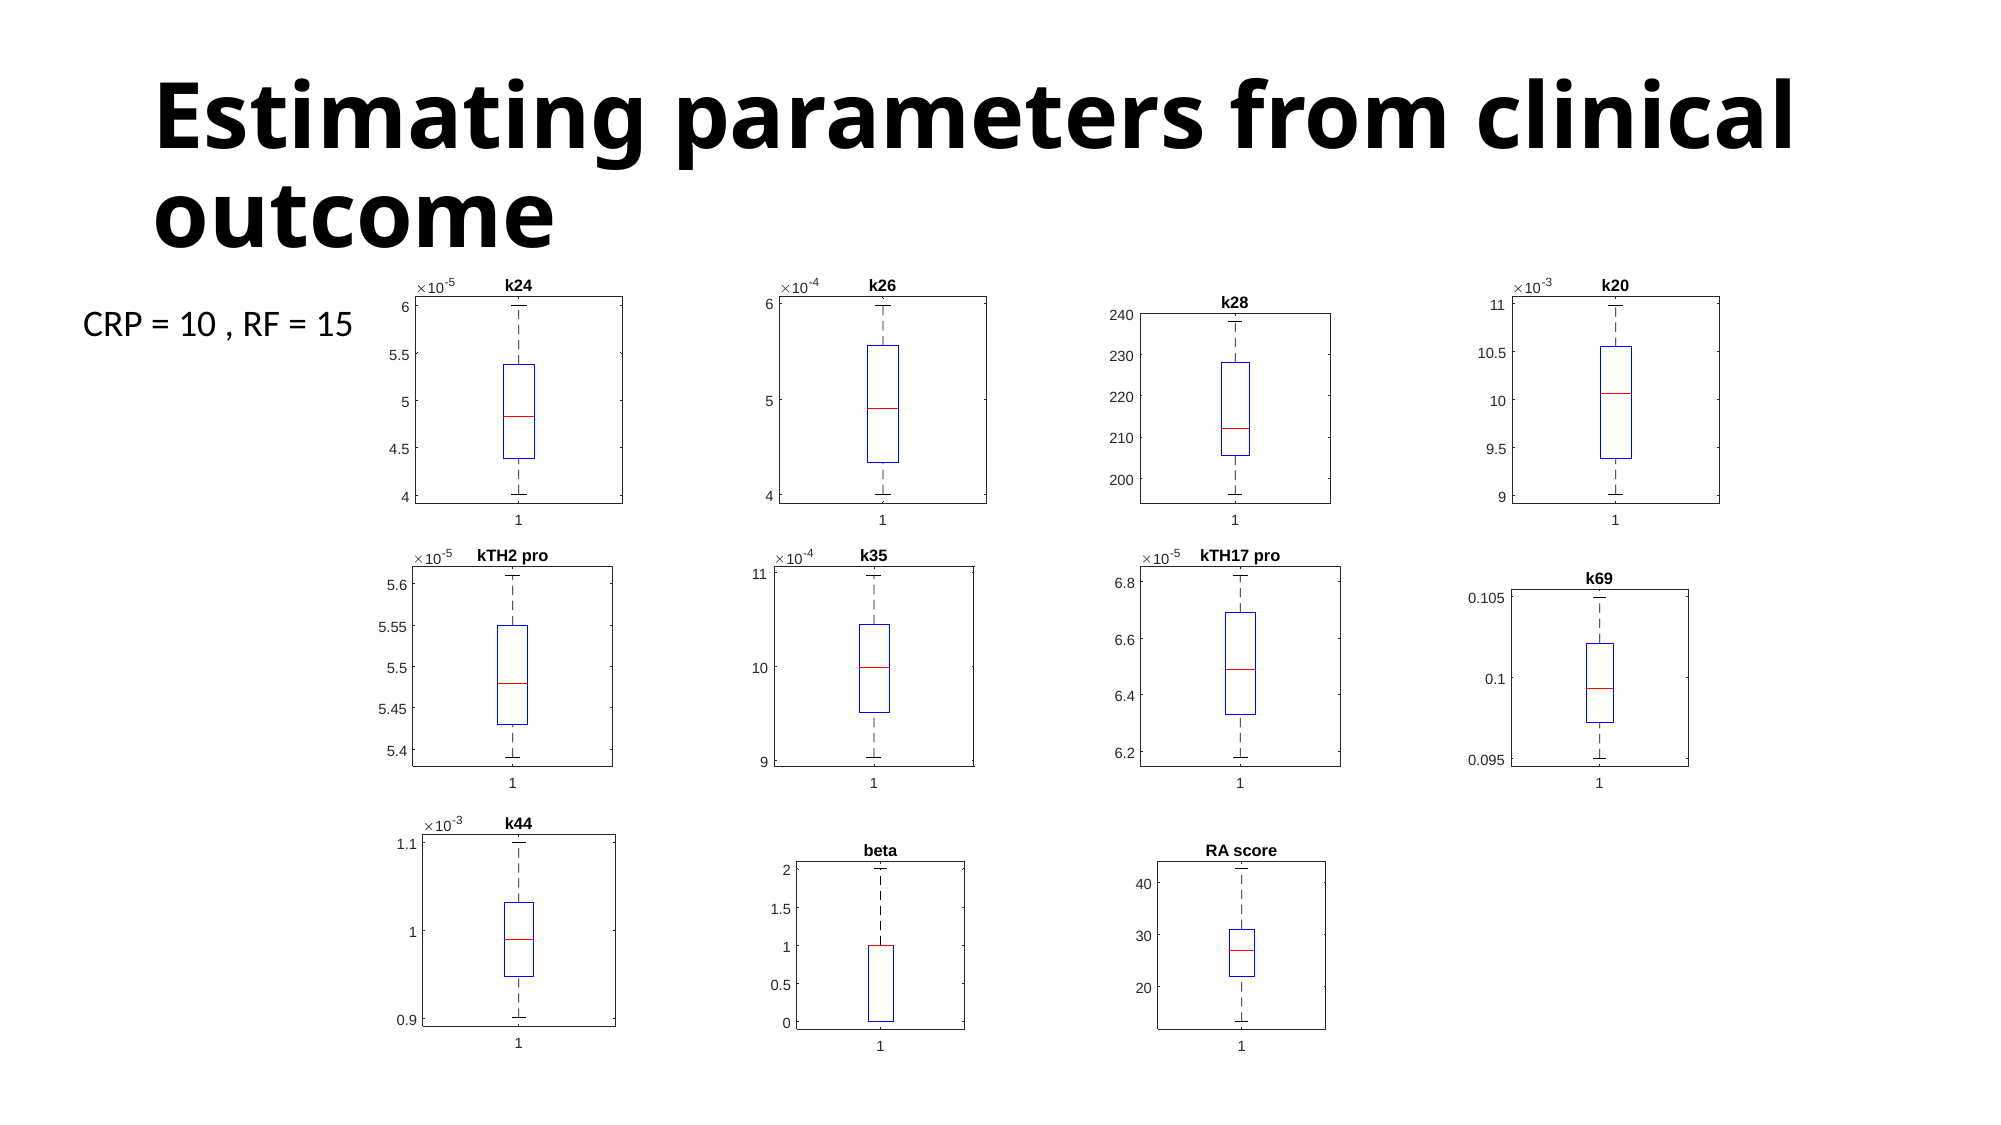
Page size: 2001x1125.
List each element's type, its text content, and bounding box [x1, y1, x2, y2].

text_box CRP = 10 , RF = 15 [68, 291, 143, 351]
title Estimating parameters from clinical outcome [137, 59, 1863, 278]
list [143, 238, 1945, 1117]
